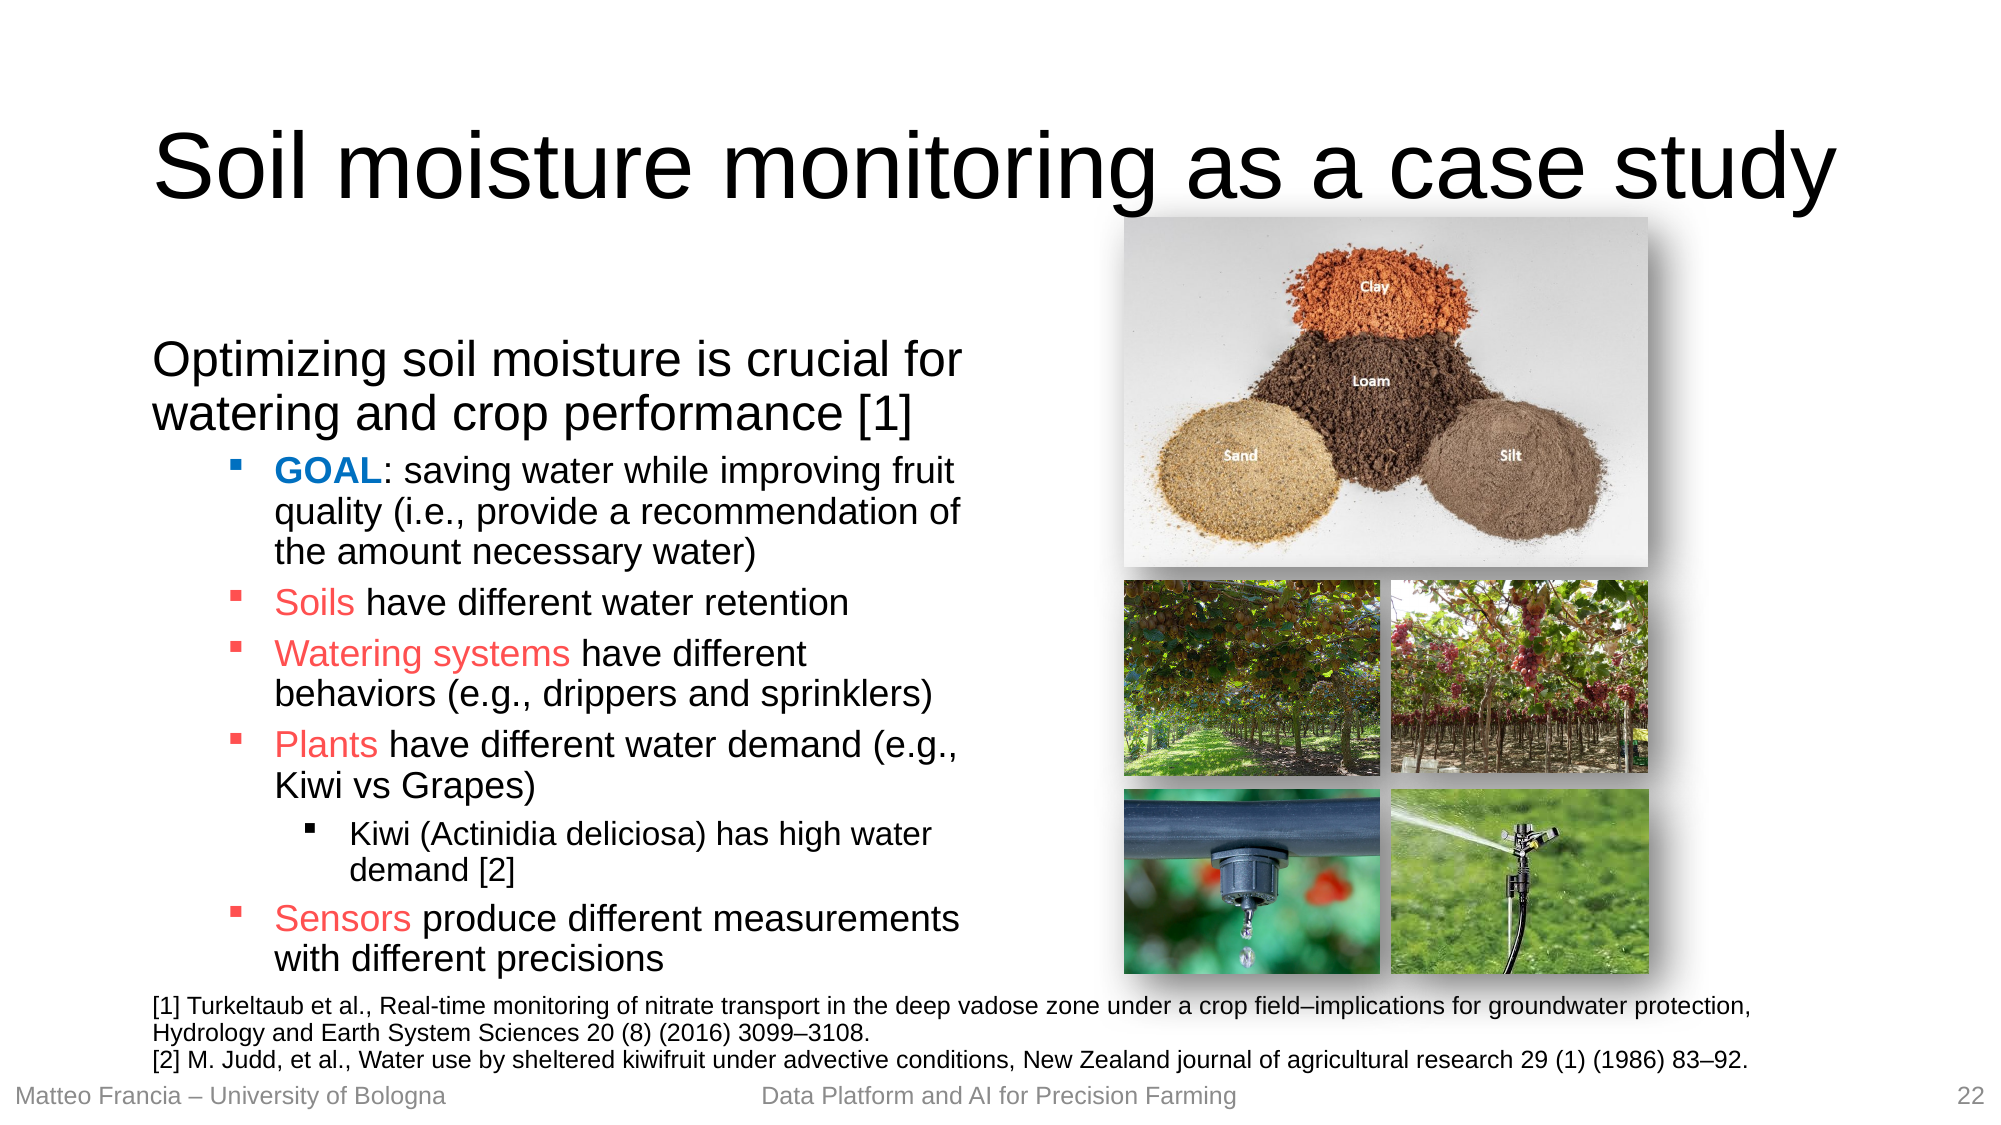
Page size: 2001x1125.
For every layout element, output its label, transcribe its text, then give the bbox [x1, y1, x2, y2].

title Soil moisture monitoring as a case study [137, 59, 1863, 278]
slide_number 22 [1550, 1065, 2000, 1125]
list [1] Turkeltaub et al., Real-time monitoring of nitrate transport in the deep vadose zone under a crop field–implications for groundwater protection, Hydrology and Earth System Sciences 20 (8) (2016) 3099–3108. [2] M. Judd, et al., Water use by sheltered kiwifruit under advective conditions, New Zealand journal of agricultural research 29 (1) (1986) 83–92. [137, 1003, 1863, 1064]
picture [1124, 789, 1380, 974]
picture [1391, 580, 1648, 773]
footer Matteo Francia – University of Bologna [0, 1065, 466, 1125]
picture [1124, 580, 1381, 776]
list Optimizing soil moisture is crucial for watering and crop performance [1] GOAL: saving water while improving fruit quality (i.e., provide a recommendation of the amount necessary water) Soils have different water retention Watering systems have different behaviors (e.g., drippers and sprinklers) Plants have different water demand (e.g., Kiwi vs Grapes) Kiwi (Actinidia deliciosa) has high water demand [2] Sensors produce different measurements with different precisions [137, 299, 988, 1003]
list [1124, 217, 1648, 567]
picture [1391, 789, 1649, 974]
